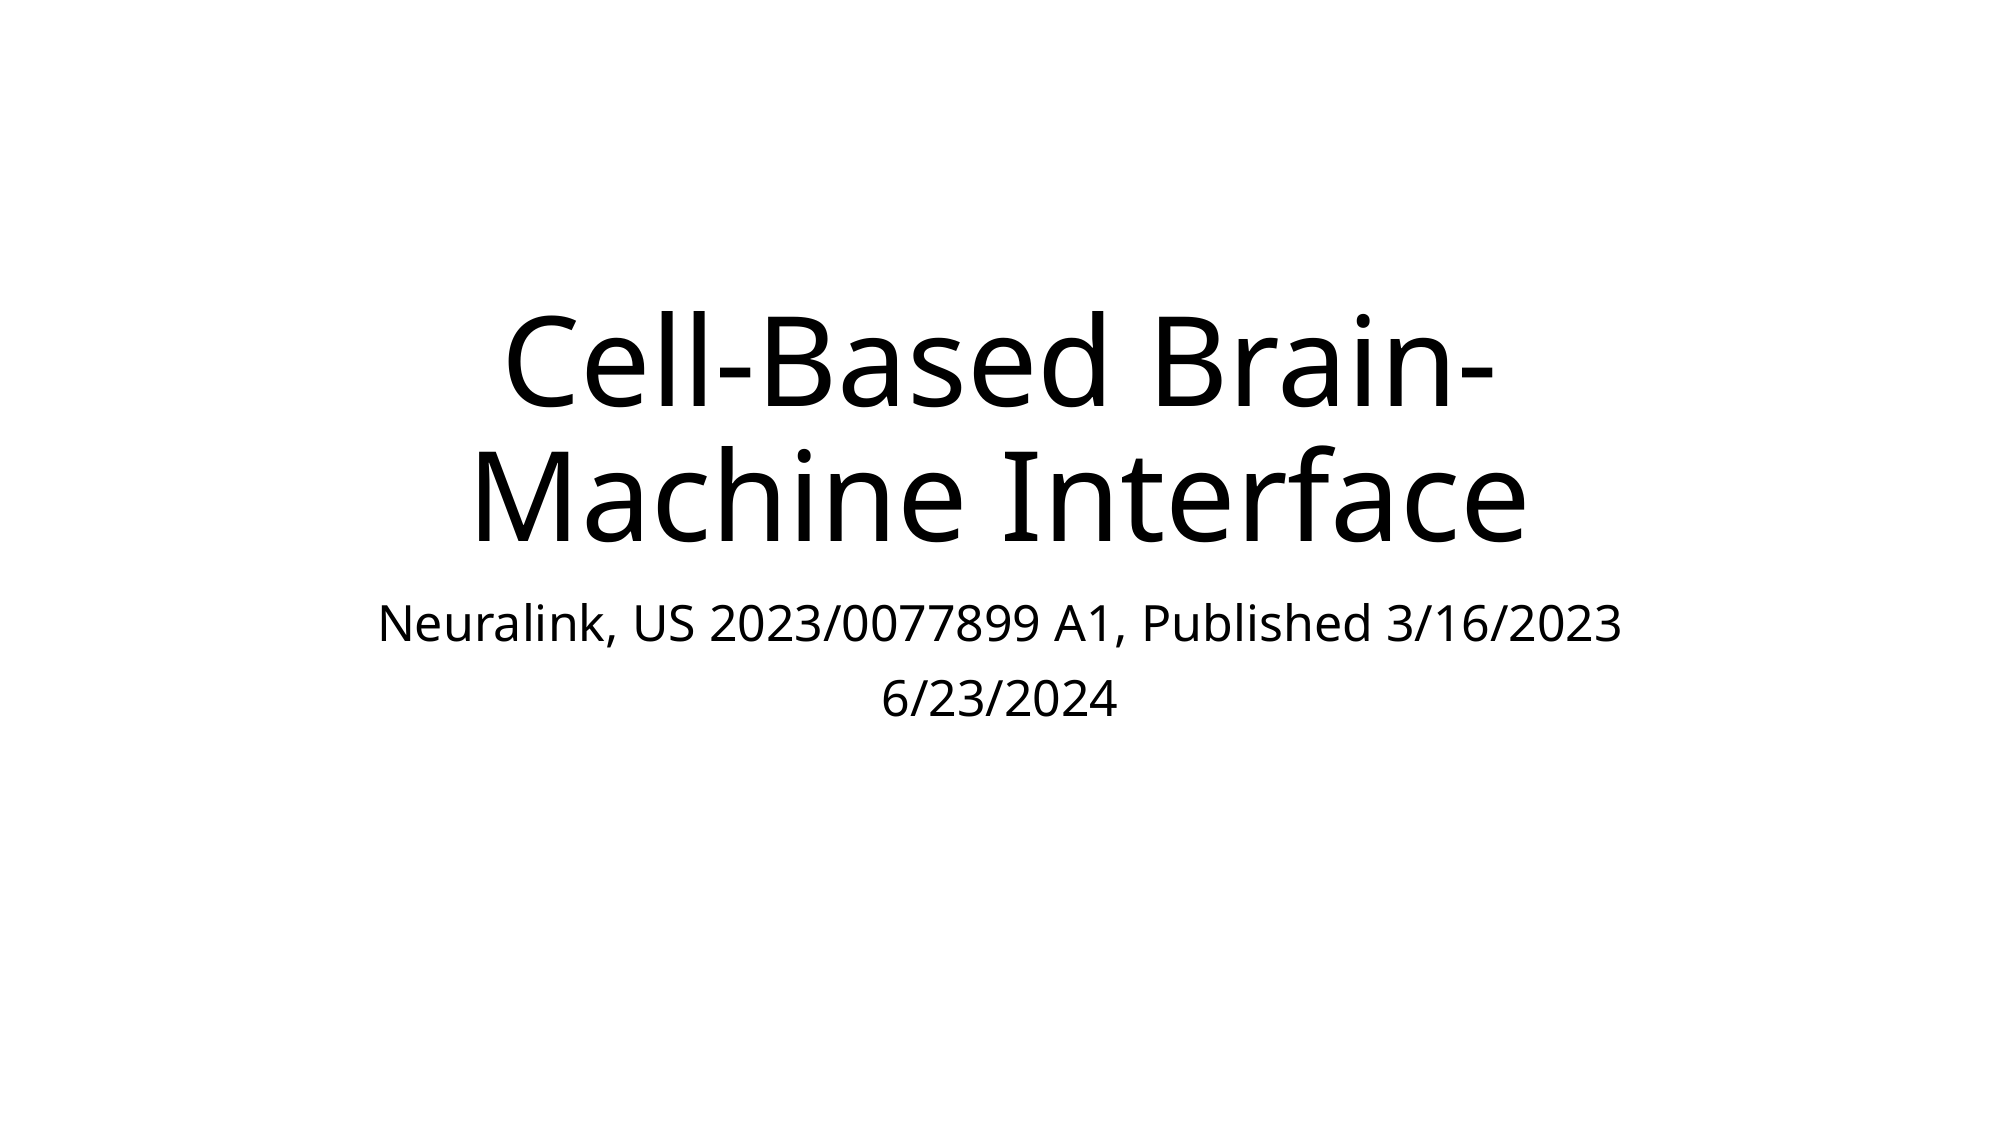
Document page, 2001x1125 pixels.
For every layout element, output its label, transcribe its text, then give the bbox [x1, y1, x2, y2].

title Cell-Based Brain-Machine Interface [249, 184, 1750, 576]
subtitle Neuralink, US 2023/0077899 A1, Published 3/16/2023 6/23/2024 [249, 590, 1750, 863]
